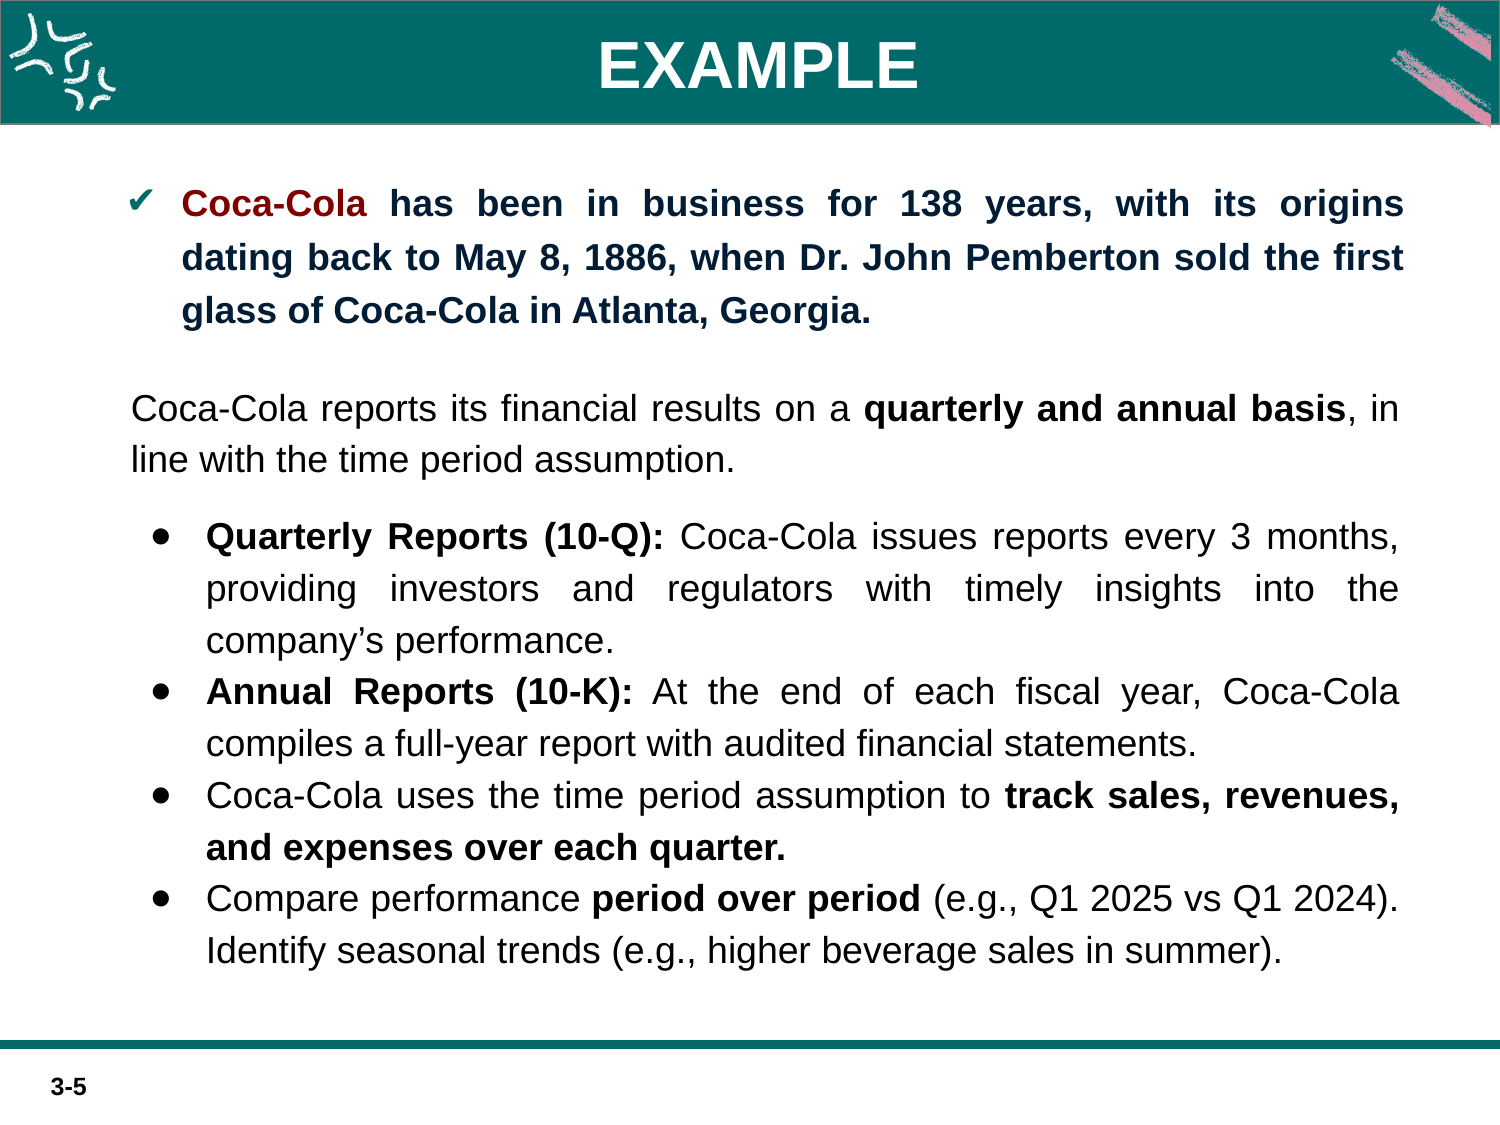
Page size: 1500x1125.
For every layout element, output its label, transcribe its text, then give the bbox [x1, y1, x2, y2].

text_box EXAMPLE [0, 0, 1500, 125]
picture [1390, 3, 1491, 129]
picture [9, 13, 117, 111]
text_box Coca-Cola has been in business for 138 years, with its origins dating back to May 8, 1886, when Dr. John Pemberton sold the first glass of Coca-Cola in Atlanta, Georgia. [110, 162, 1421, 339]
text_box Coca-Cola reports its financial results on a quarterly and annual basis, in line with the time period assumption. Quarterly Reports (10-Q): Coca-Cola issues reports every 3 months, providing investors and regulators with timely insights into the company’s performance. Annual Reports (10-K): At the end of each fiscal year, Coca-Cola compiles a full-year report with audited financial statements. Coca-Cola uses the time period assumption to track sales, revenues, and expenses over each quarter. Compare performance period over period (e.g., Q1 2025 vs Q1 2024). Identify seasonal trends (e.g., higher beverage sales in summer). [115, 369, 1415, 979]
